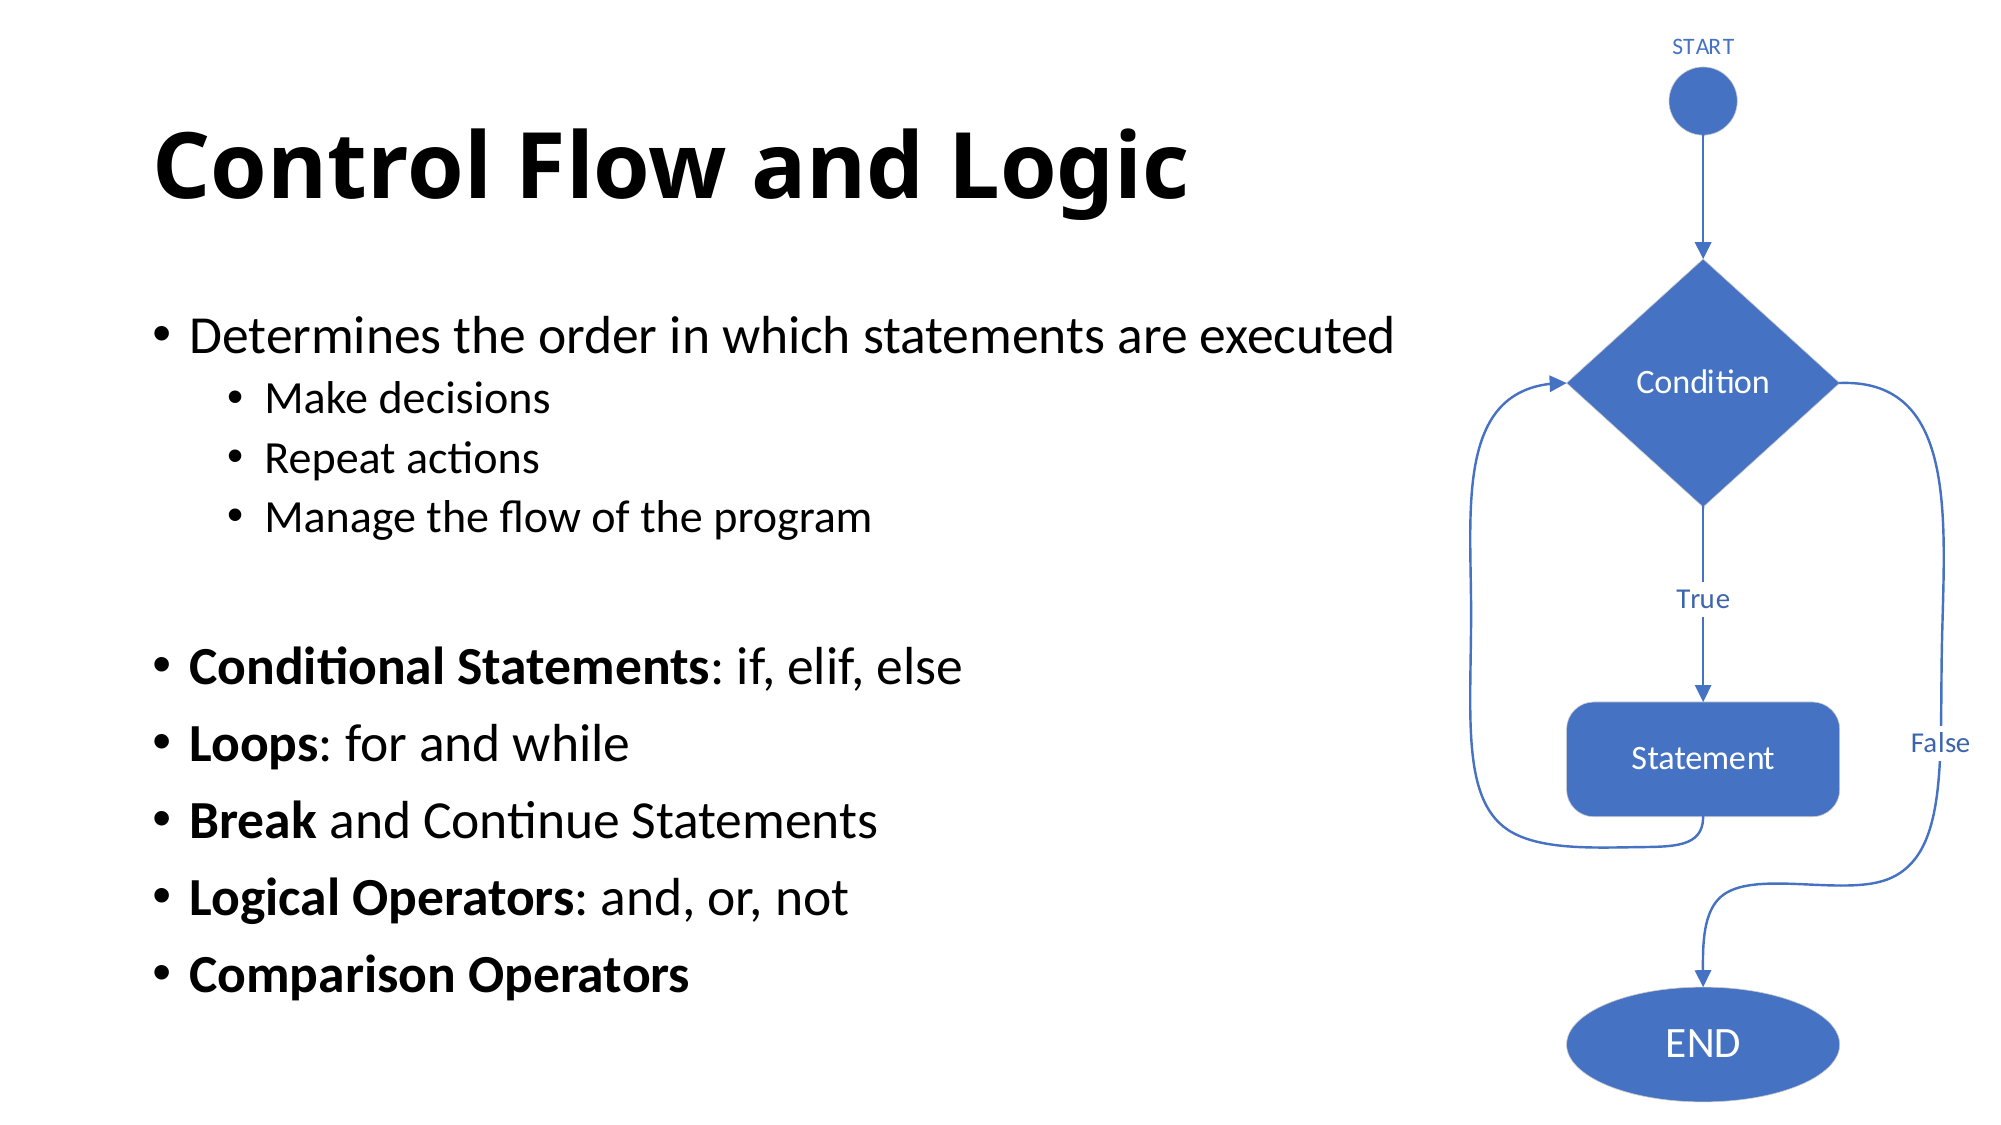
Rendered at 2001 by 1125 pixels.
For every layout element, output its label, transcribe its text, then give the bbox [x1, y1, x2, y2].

text_box Determines the order in which statements are executed Make decisions Repeat actions Manage the flow of the program Conditional Statements: if, elif, else Loops: for and while Break and Continue Statements Logical Operators: and, or, not Comparison Operators [137, 299, 1465, 1014]
title Control Flow and Logic [137, 59, 1465, 278]
picture [1465, 22, 1986, 1103]
